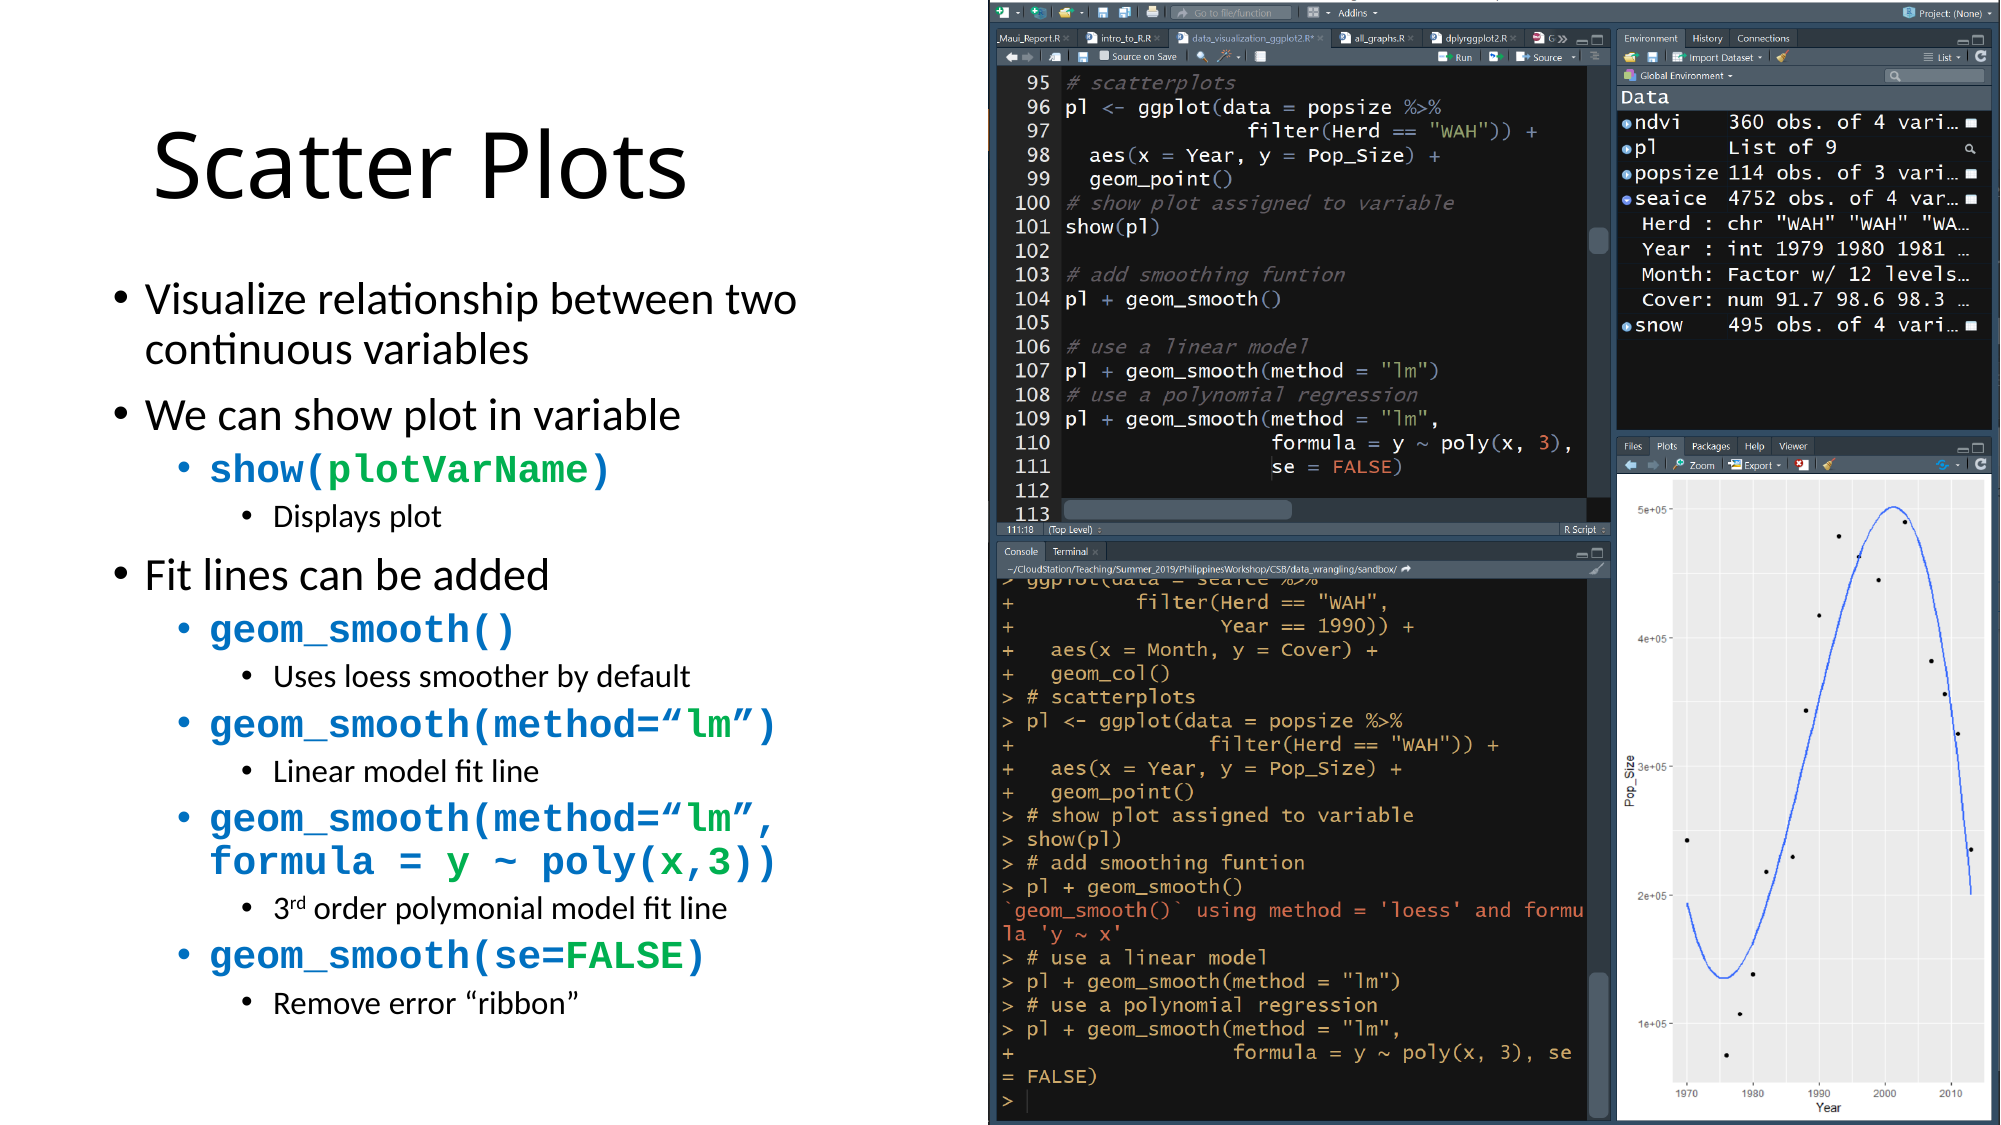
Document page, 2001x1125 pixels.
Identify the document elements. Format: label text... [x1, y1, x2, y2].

title Scatter Plots [137, 59, 988, 278]
picture [988, 0, 2000, 1125]
list Visualize relationship between two continuous variables We can show plot in variable show(plotVarName) Displays plot Fit lines can be added geom_smooth() Uses loess smoother by default geom_smooth(method=“lm”) Linear model fit line geom_smooth(method=“lm”, formula = y ~ poly(x,3)) 3rd order polymonial model fit line geom_smooth(se=FALSE) Remove error “ribbon” [97, 267, 983, 1037]
